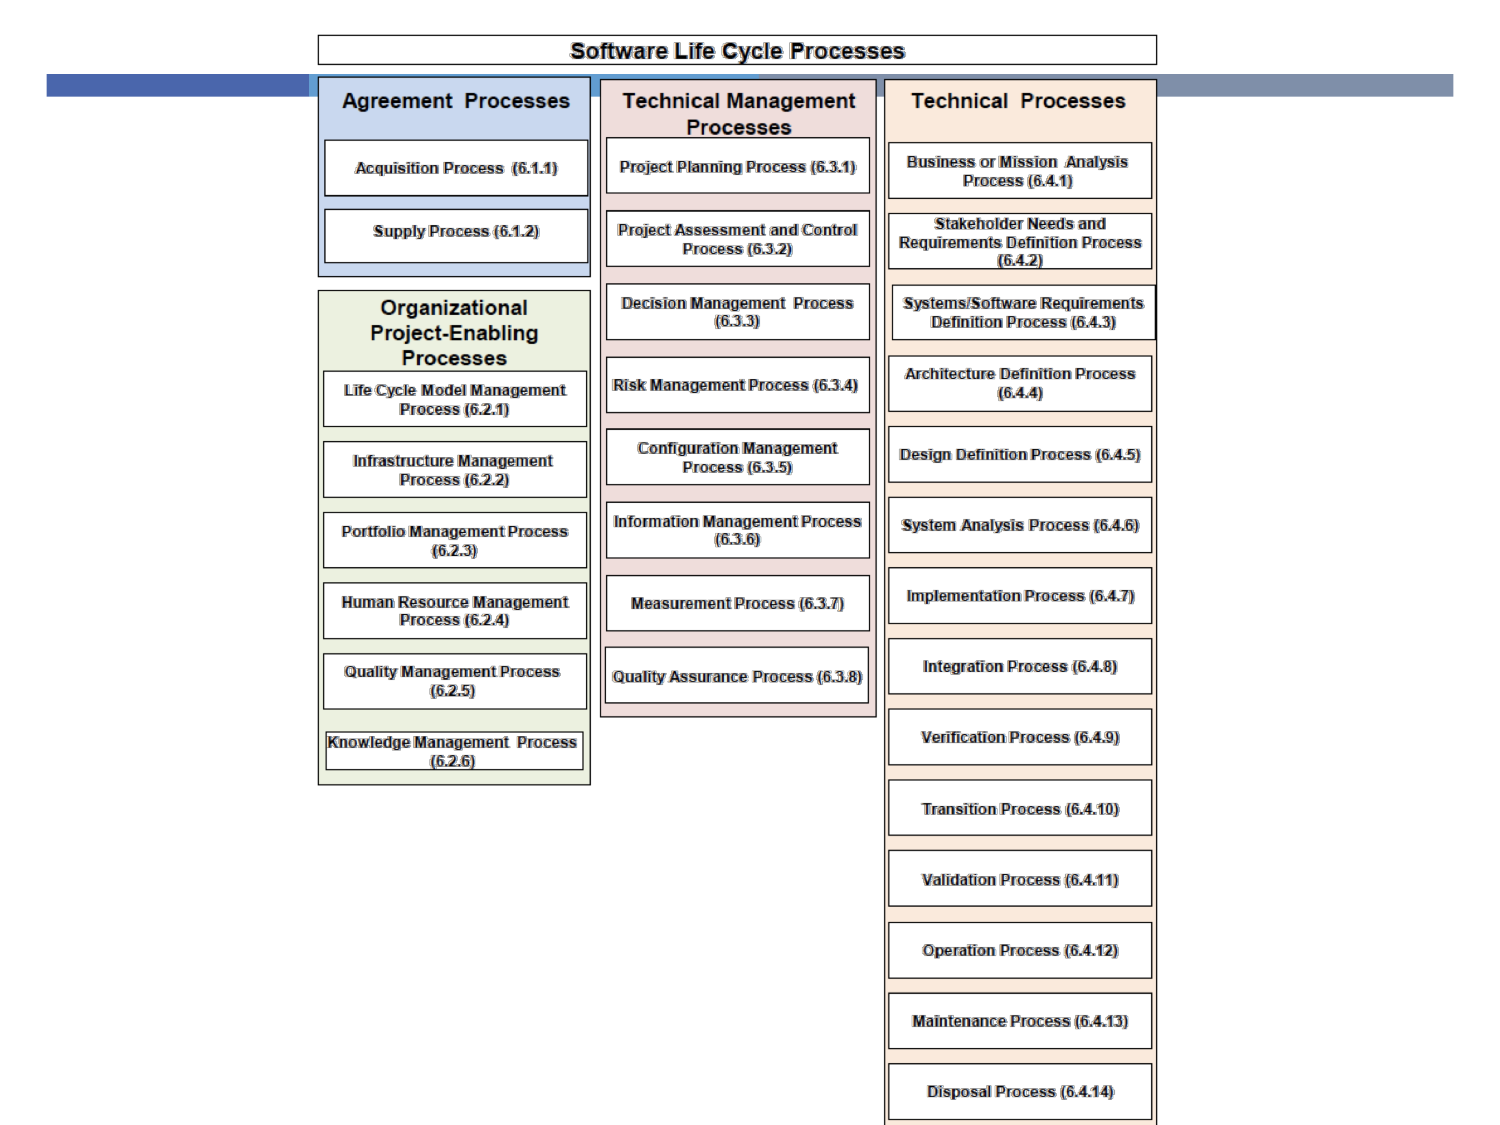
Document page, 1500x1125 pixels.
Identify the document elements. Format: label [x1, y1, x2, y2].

picture [304, 23, 1196, 1125]
